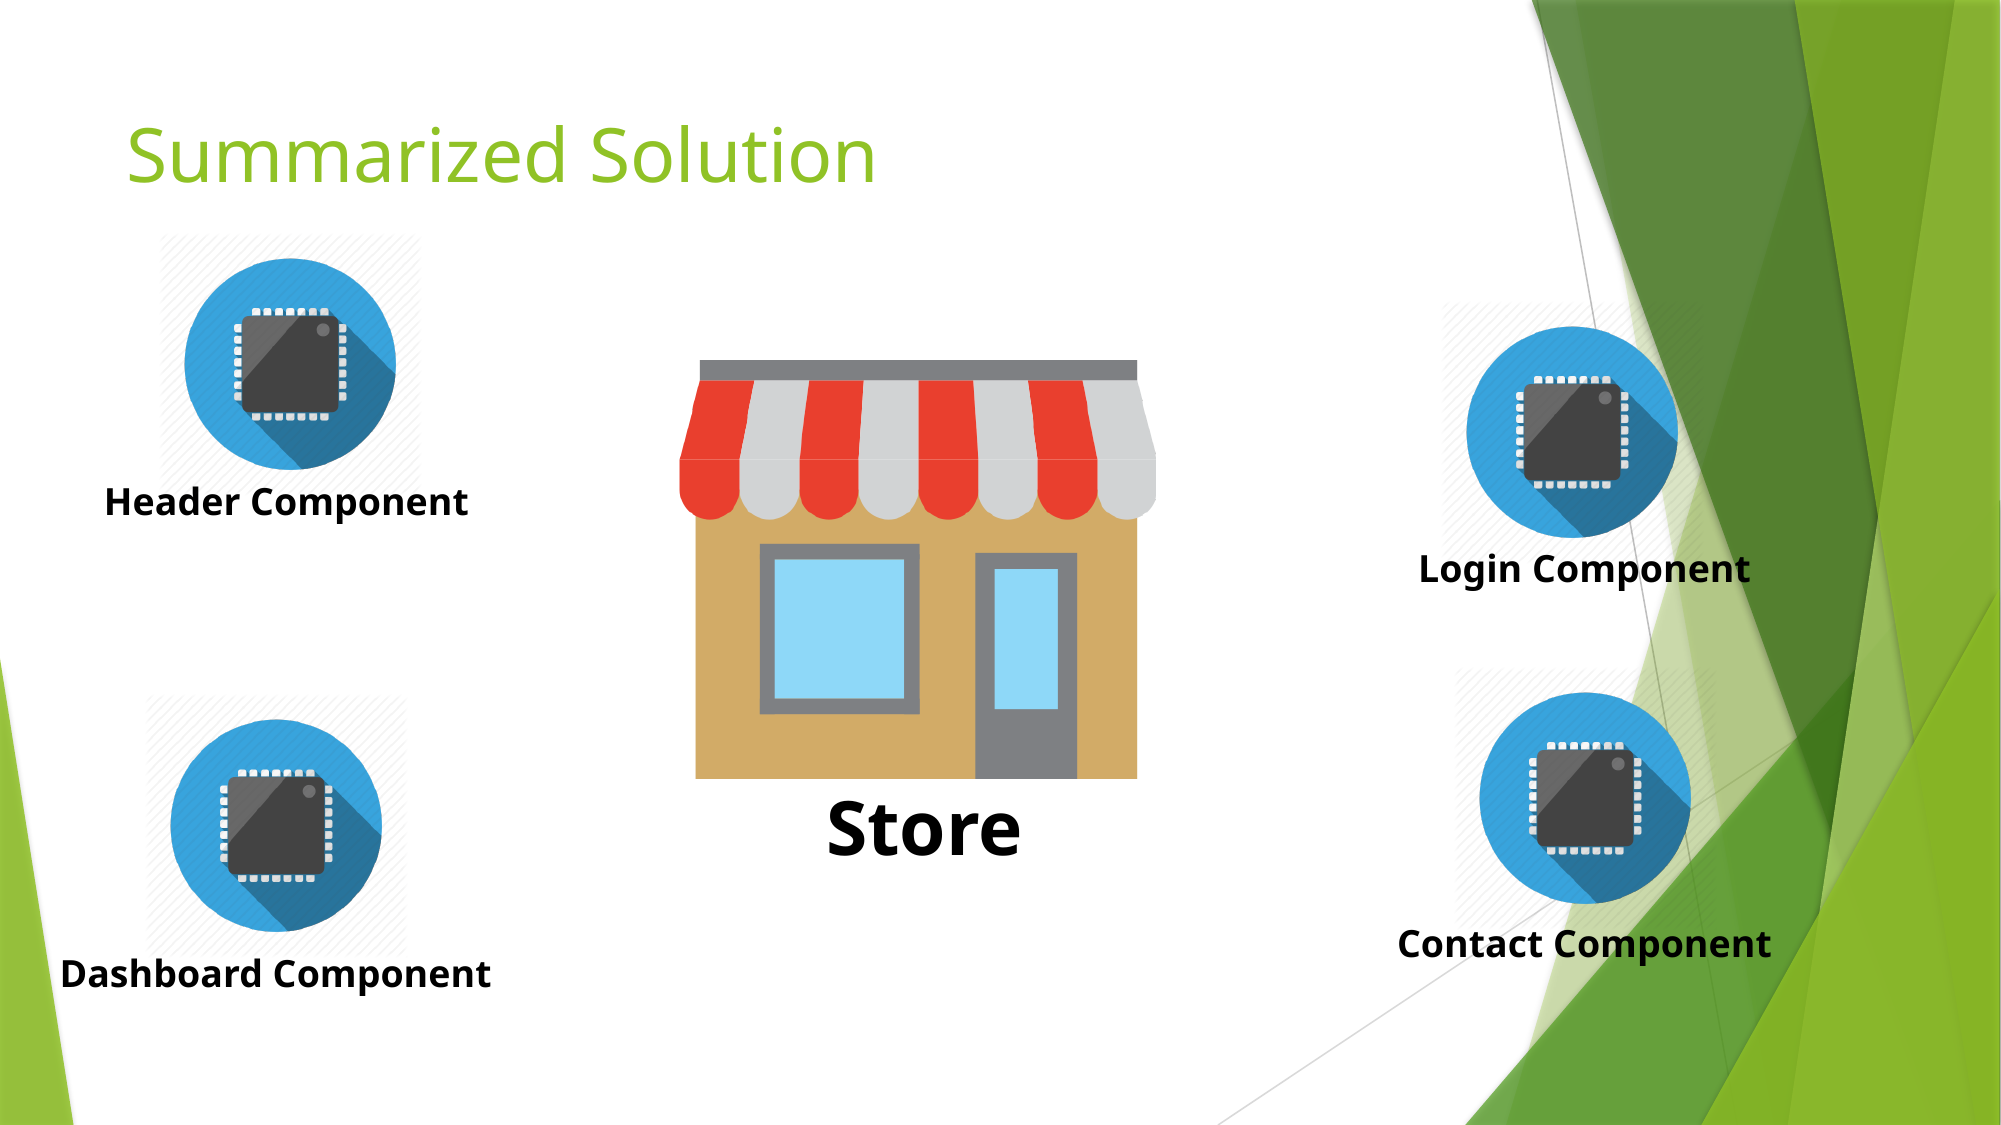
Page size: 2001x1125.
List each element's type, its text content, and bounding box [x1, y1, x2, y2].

picture [143, 228, 1718, 973]
text_box Dashboard Component [44, 942, 507, 1003]
text_box Login Component [1560, 537, 1767, 598]
text_box Contact Component [1522, 912, 1788, 973]
title Summarized Solution [111, 99, 1522, 317]
text_box Header Component [89, 470, 485, 531]
text_box Store [902, 817, 945, 878]
